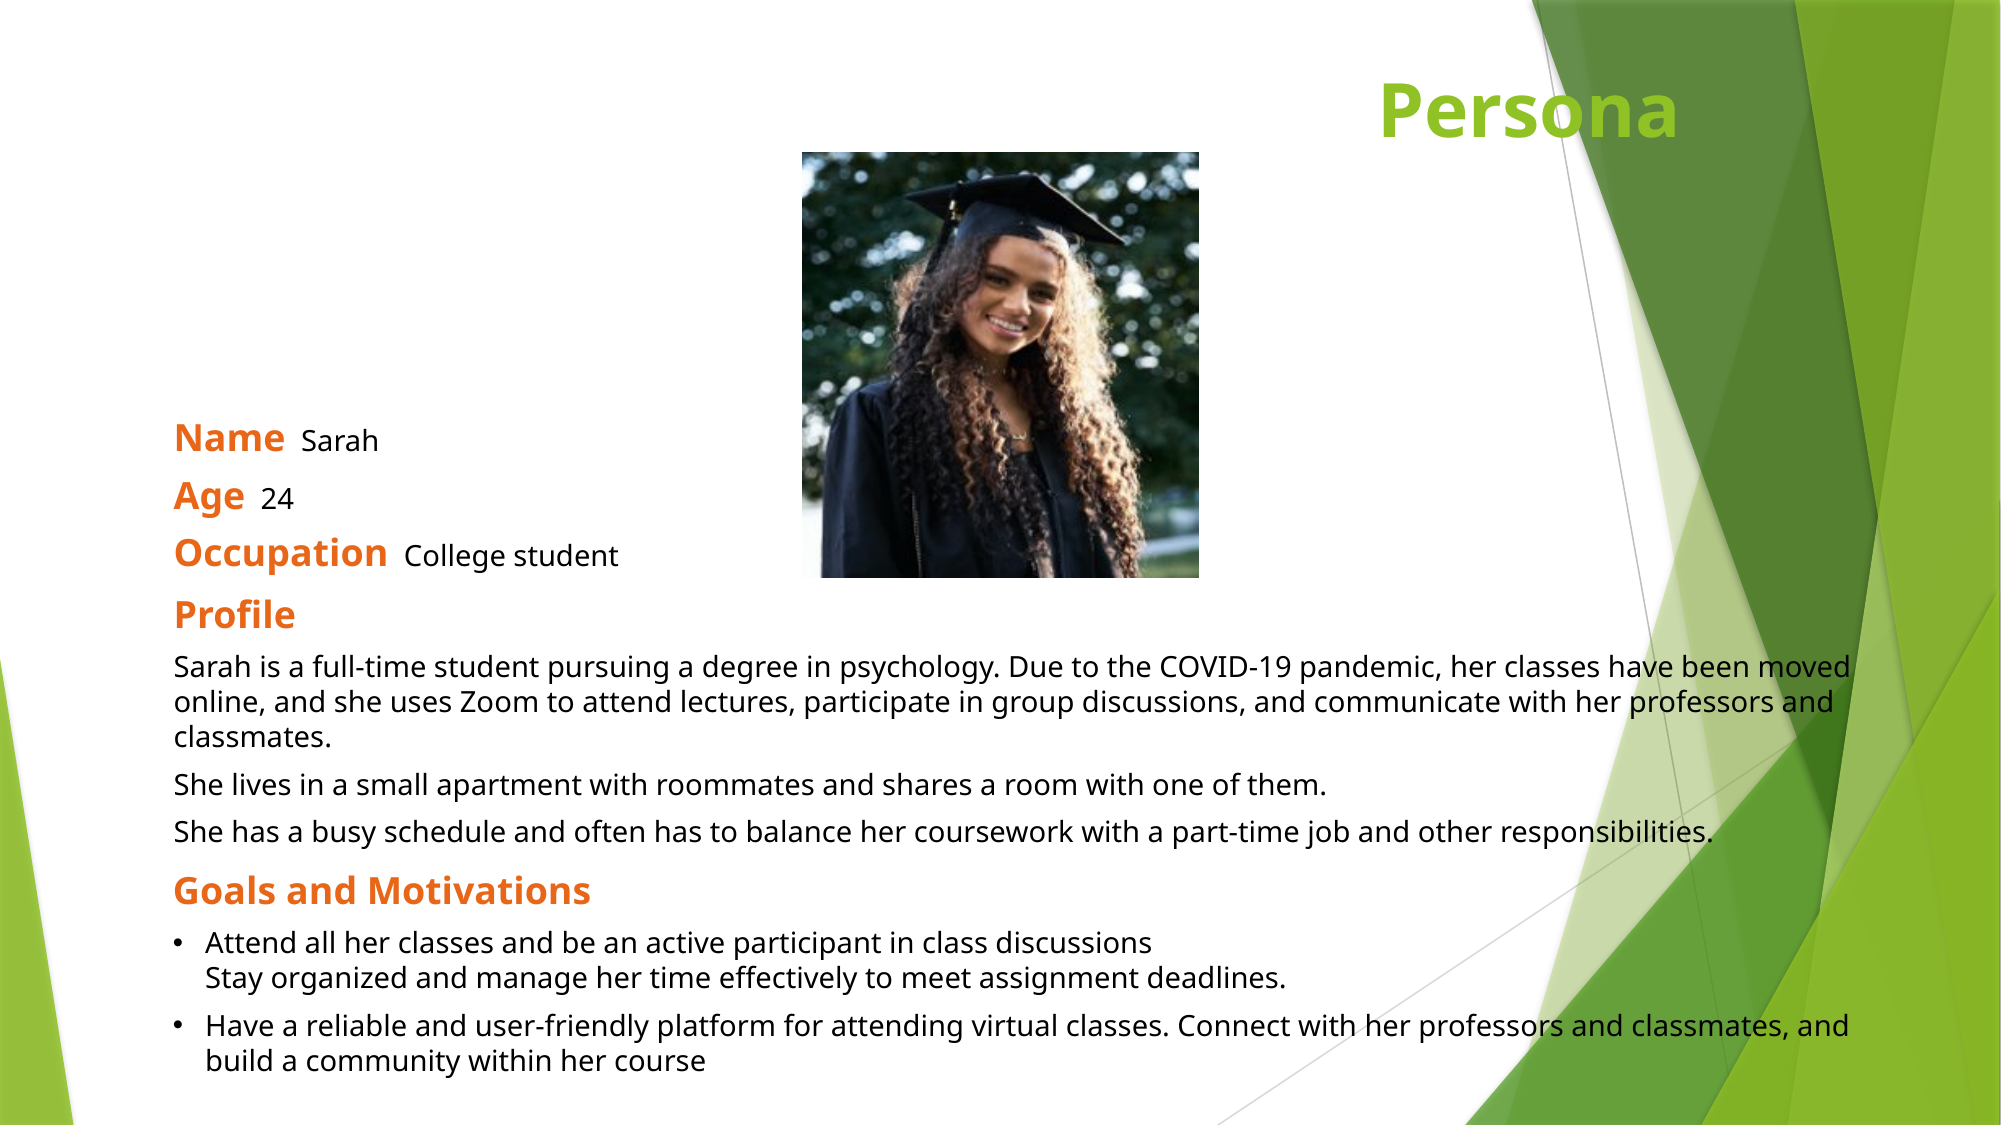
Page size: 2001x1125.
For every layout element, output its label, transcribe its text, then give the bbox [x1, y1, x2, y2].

text_box Profile: Sarah is a full-time student pursuing a degree in psychology. Due to the COVID-19 pandemic, her classes have been moved online, and she uses Zoom to attend lectures, participate in group discussions, and communicate with her professors and classmates. She lives in a small apartment with roommates and shares a room with one of them. She has a busy schedule and often has to balance her coursework with a part-time job and other responsibilities. [158, 583, 1926, 856]
text_box Name: Sarah Age: 24 Occupation: College student [158, 406, 719, 582]
text_box Goals and Motivations: Attend all her classes and be an active participant in class discussions Stay organized and manage her time effectively to meet assignment deadlines. Have a reliable and user-friendly platform for attending virtual classes. Connect with her professors and classmates, and build a community within her course [157, 859, 1873, 1085]
title Persona [1362, 55, 1887, 179]
picture [801, 152, 1200, 579]
